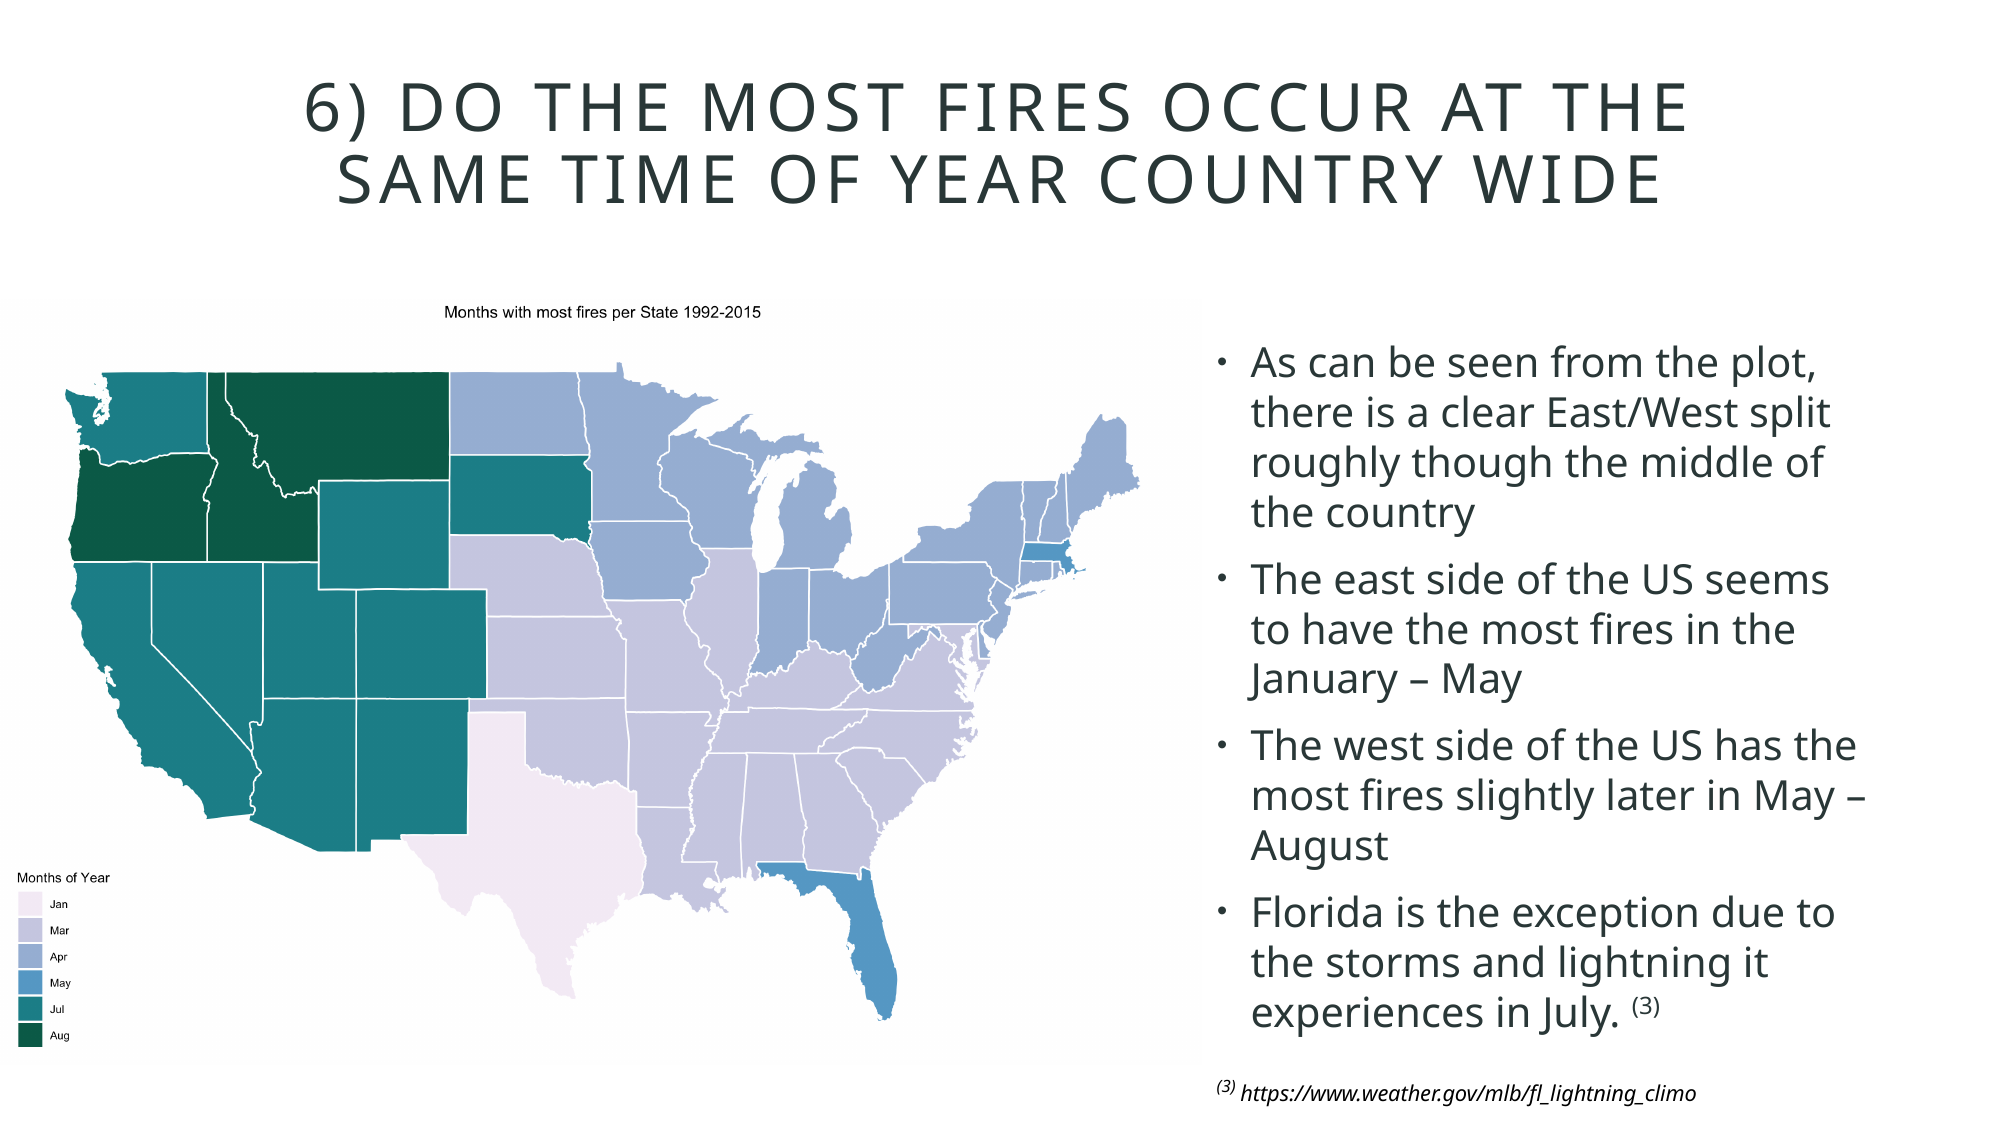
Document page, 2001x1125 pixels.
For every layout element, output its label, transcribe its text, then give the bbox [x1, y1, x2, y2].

list As can be seen from the plot, there is a clear East/West split roughly though the middle of the country The east side of the US seems to have the most fires in the January – May The west side of the US has the most fires slightly later in May – August Florida is the exception due to the storms and lightning it experiences in July. (3) [1202, 328, 1890, 1049]
text_box (3) https://www.weather.gov/mlb/fl_lightning_climo [1201, 1064, 1783, 1115]
title 6) Do the most fires occur at the same time of year country wide [221, 0, 1779, 225]
picture [0, 299, 1202, 1065]
